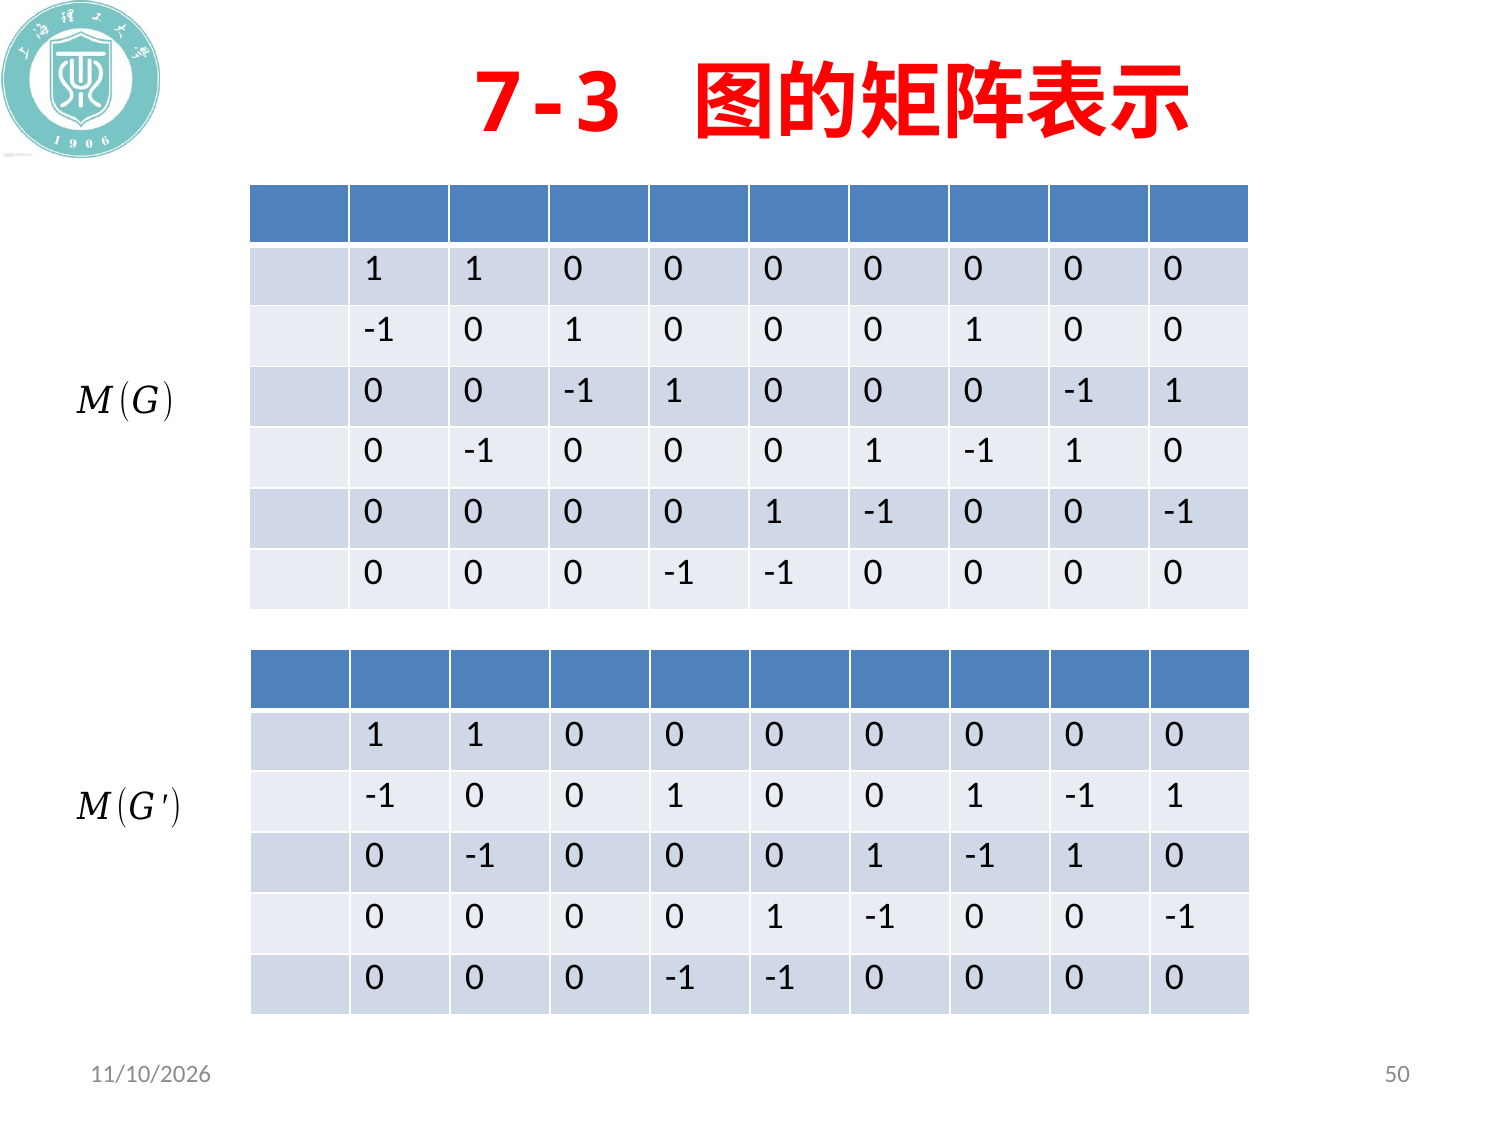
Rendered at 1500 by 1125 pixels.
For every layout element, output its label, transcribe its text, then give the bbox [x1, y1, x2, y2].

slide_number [75, 1042, 425, 1103]
picture [1, 0, 160, 158]
title 7-3 图的矩阵表示 [195, 11, 1471, 185]
slide_number 50 [1074, 1042, 1425, 1103]
